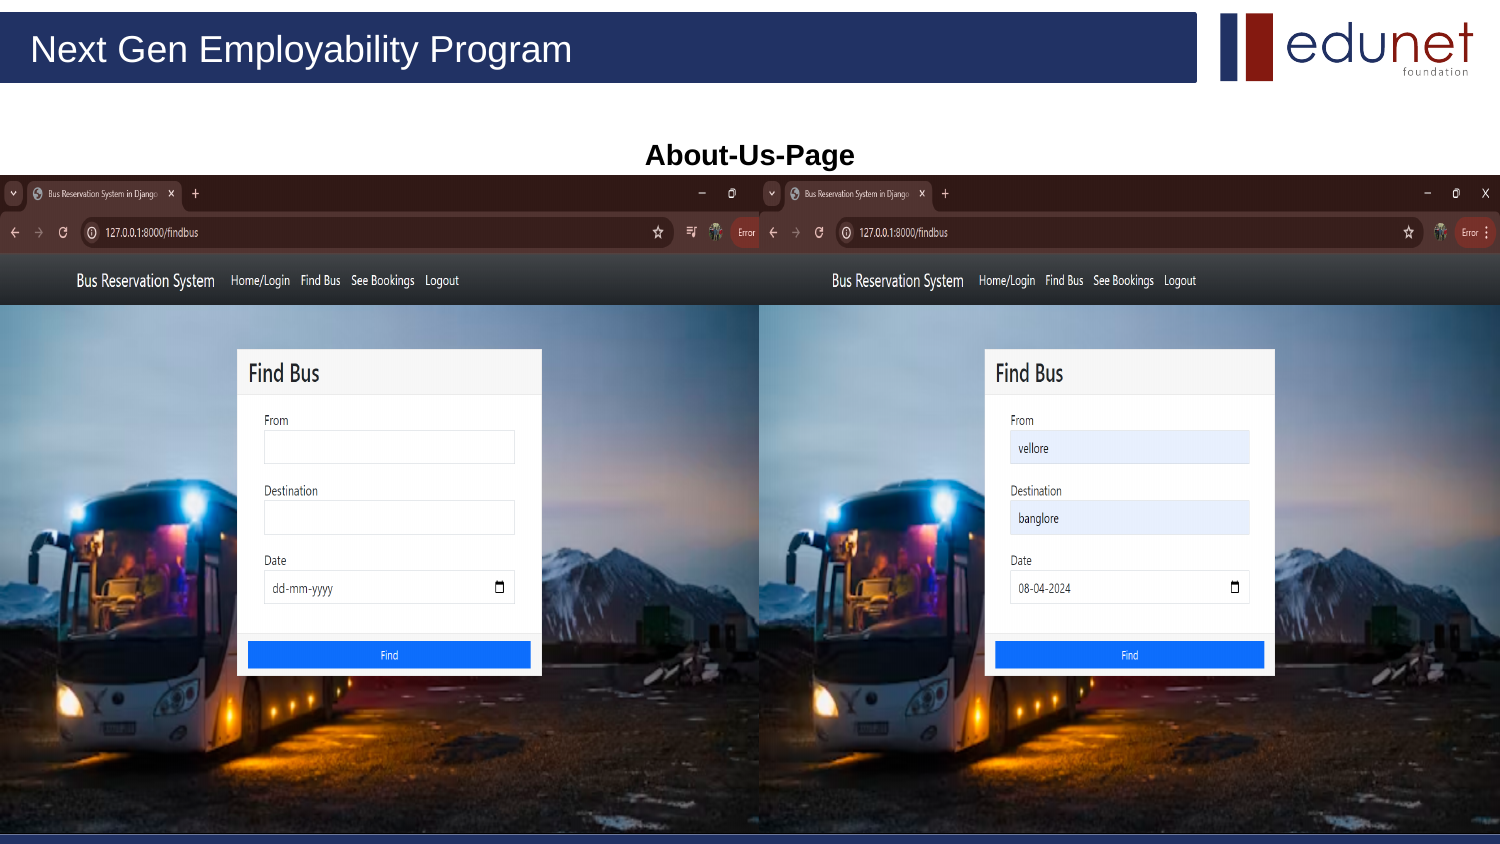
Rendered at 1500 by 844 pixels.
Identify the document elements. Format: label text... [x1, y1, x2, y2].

picture [1279, 14, 1482, 83]
picture [0, 175, 1500, 834]
title About-Us-Page [103, 98, 1397, 174]
